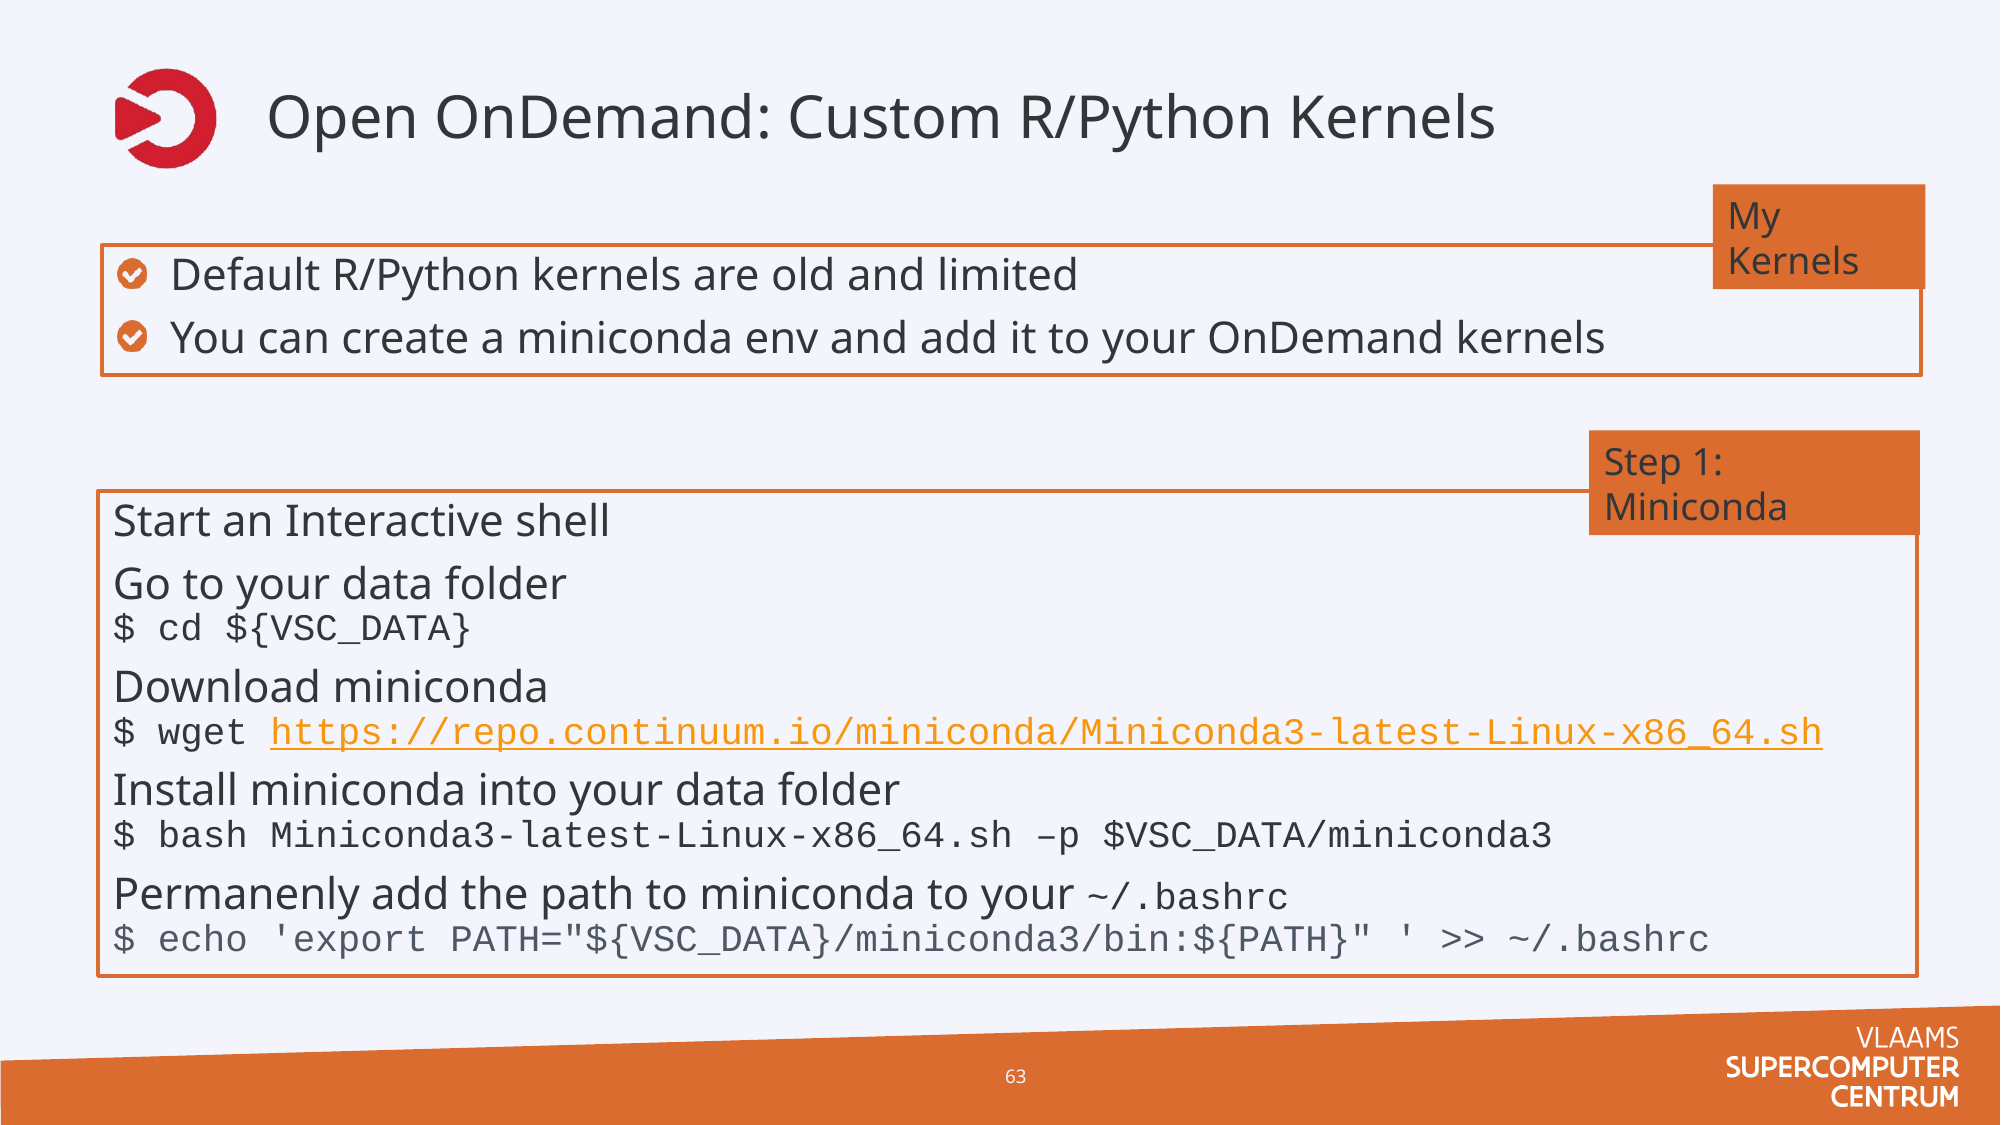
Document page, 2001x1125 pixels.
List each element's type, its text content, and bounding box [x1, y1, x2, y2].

text_box Open OnDemand: Custom R/Python Kernels [118, 54, 1520, 184]
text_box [102, 184, 1926, 375]
text_box 63 [958, 1047, 1042, 1108]
picture [102, 54, 230, 183]
picture [1725, 1021, 1960, 1117]
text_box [98, 430, 1920, 976]
